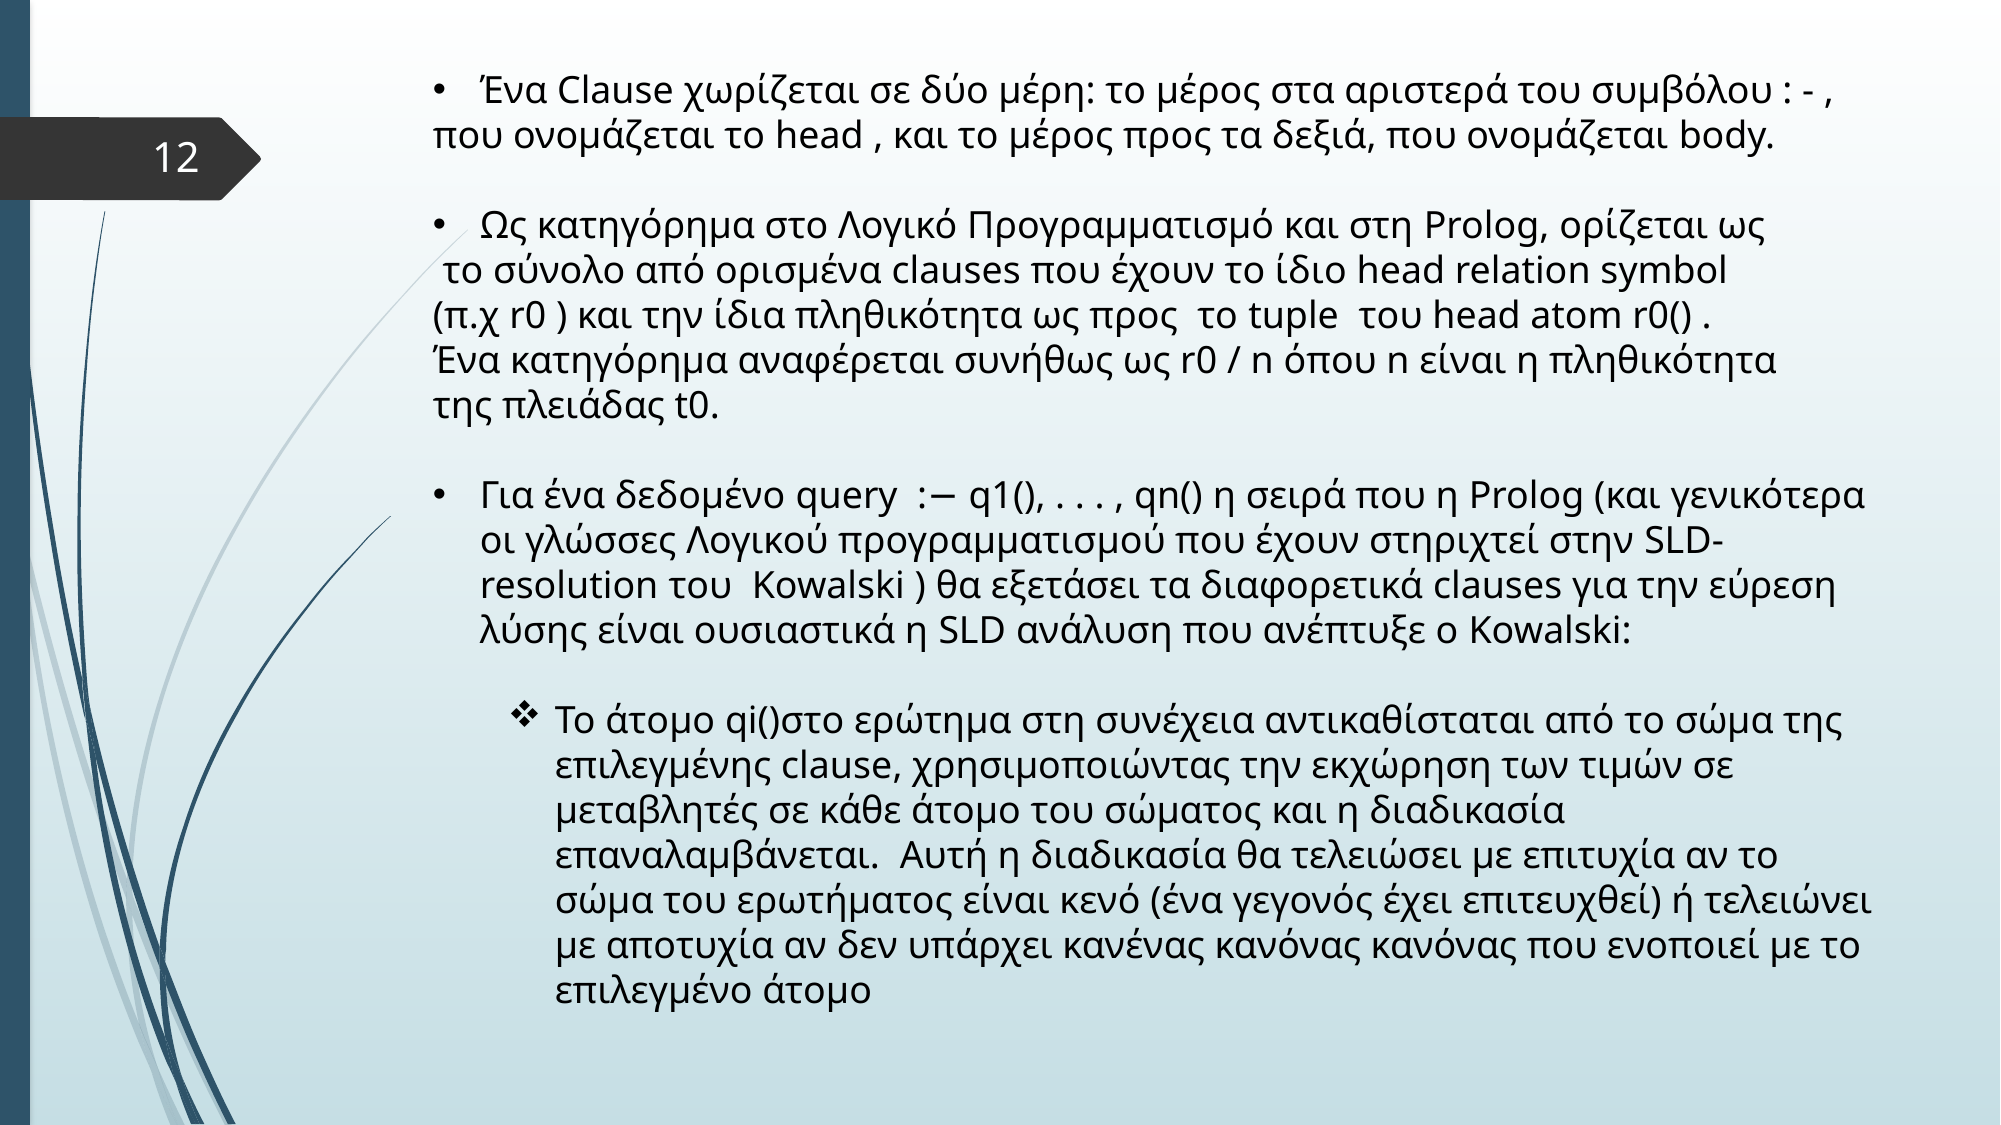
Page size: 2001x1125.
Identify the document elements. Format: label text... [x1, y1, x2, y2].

slide_number 12 [87, 129, 216, 190]
